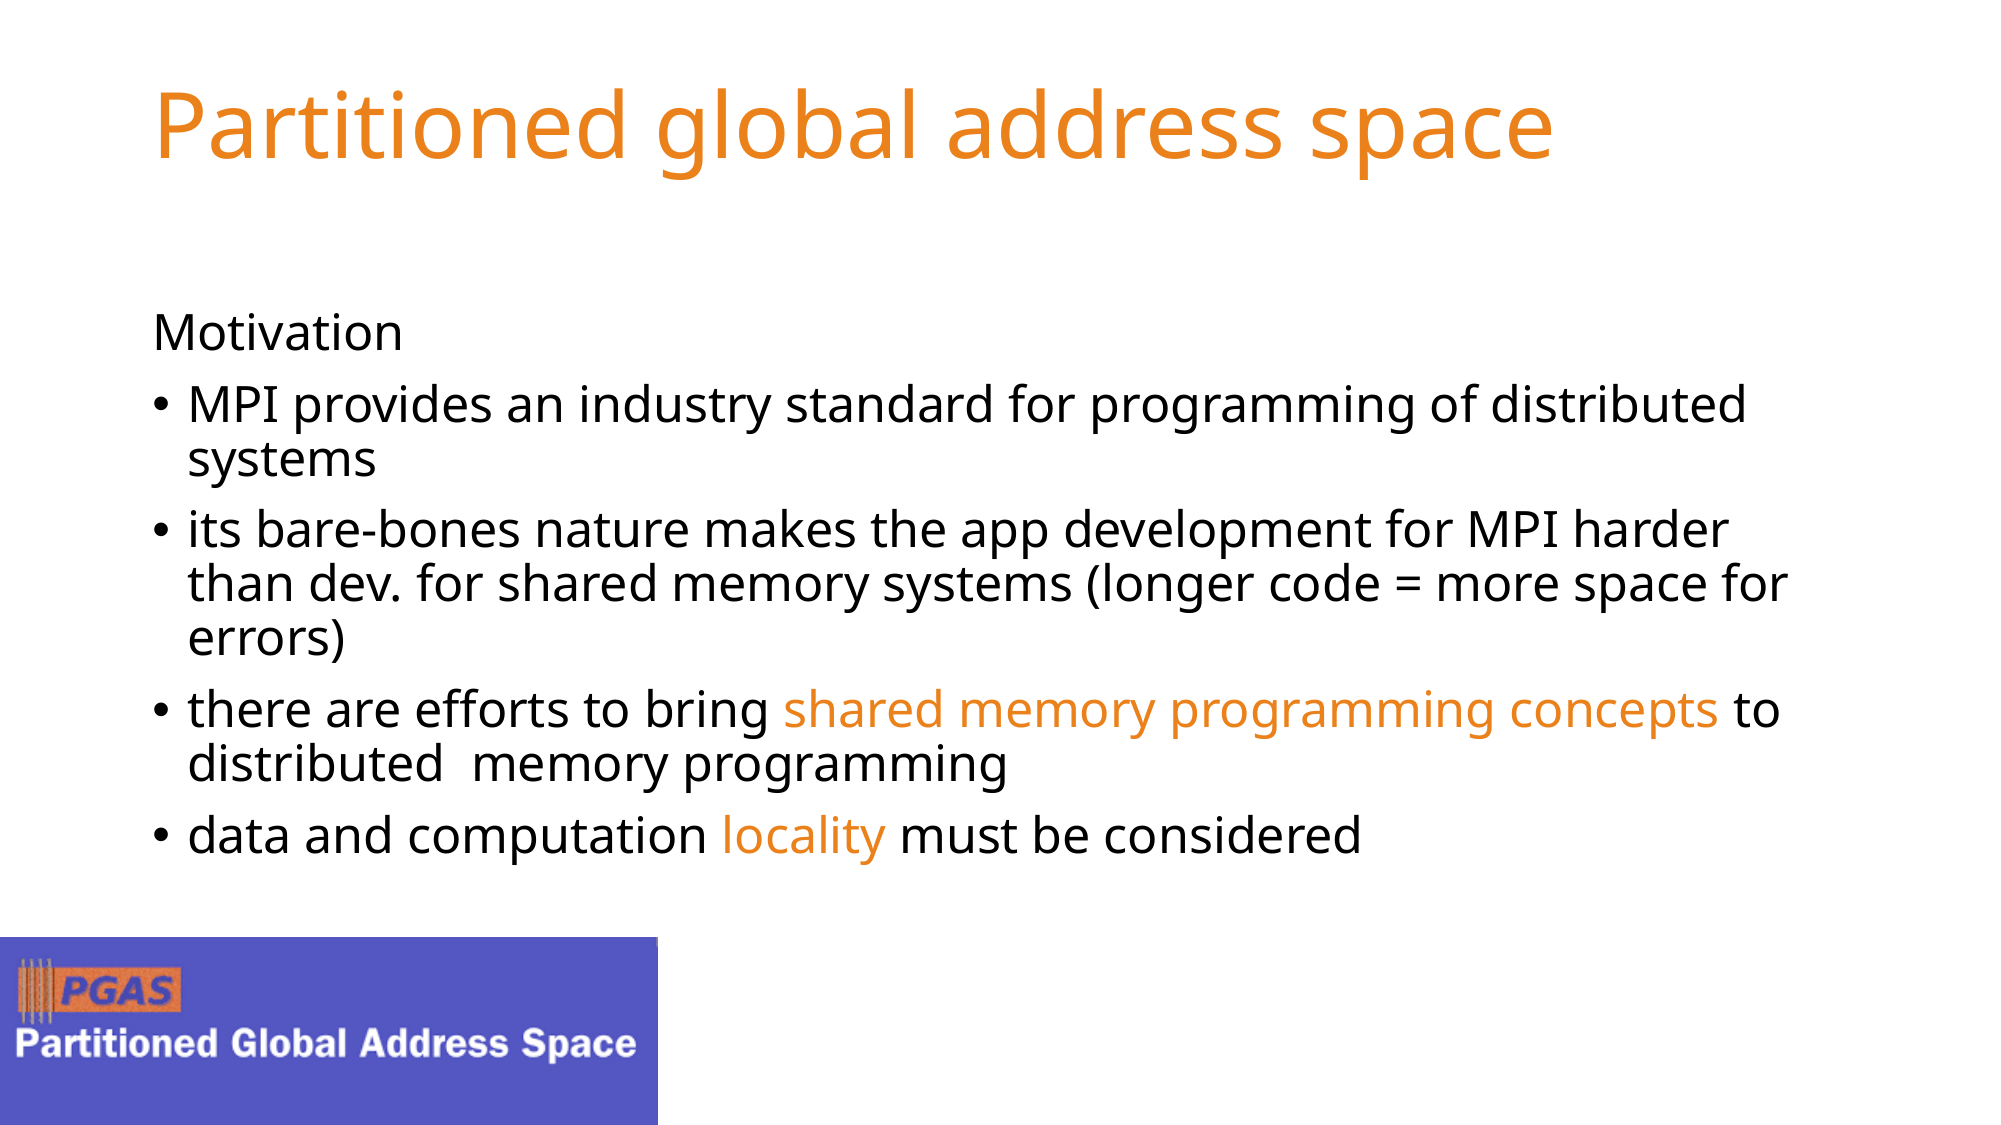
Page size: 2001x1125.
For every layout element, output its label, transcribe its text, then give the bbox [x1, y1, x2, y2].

title Partitioned global address space [137, 20, 1863, 238]
list Motivation MPI provides an industry standard for programming of distributed systems its bare-bones nature makes the app development for MPI harder than dev. for shared memory systems (longer code = more space for errors) there are efforts to bring shared memory programming concepts to distributed memory programming data and computation locality must be considered [137, 299, 1863, 878]
picture [0, 937, 658, 1125]
